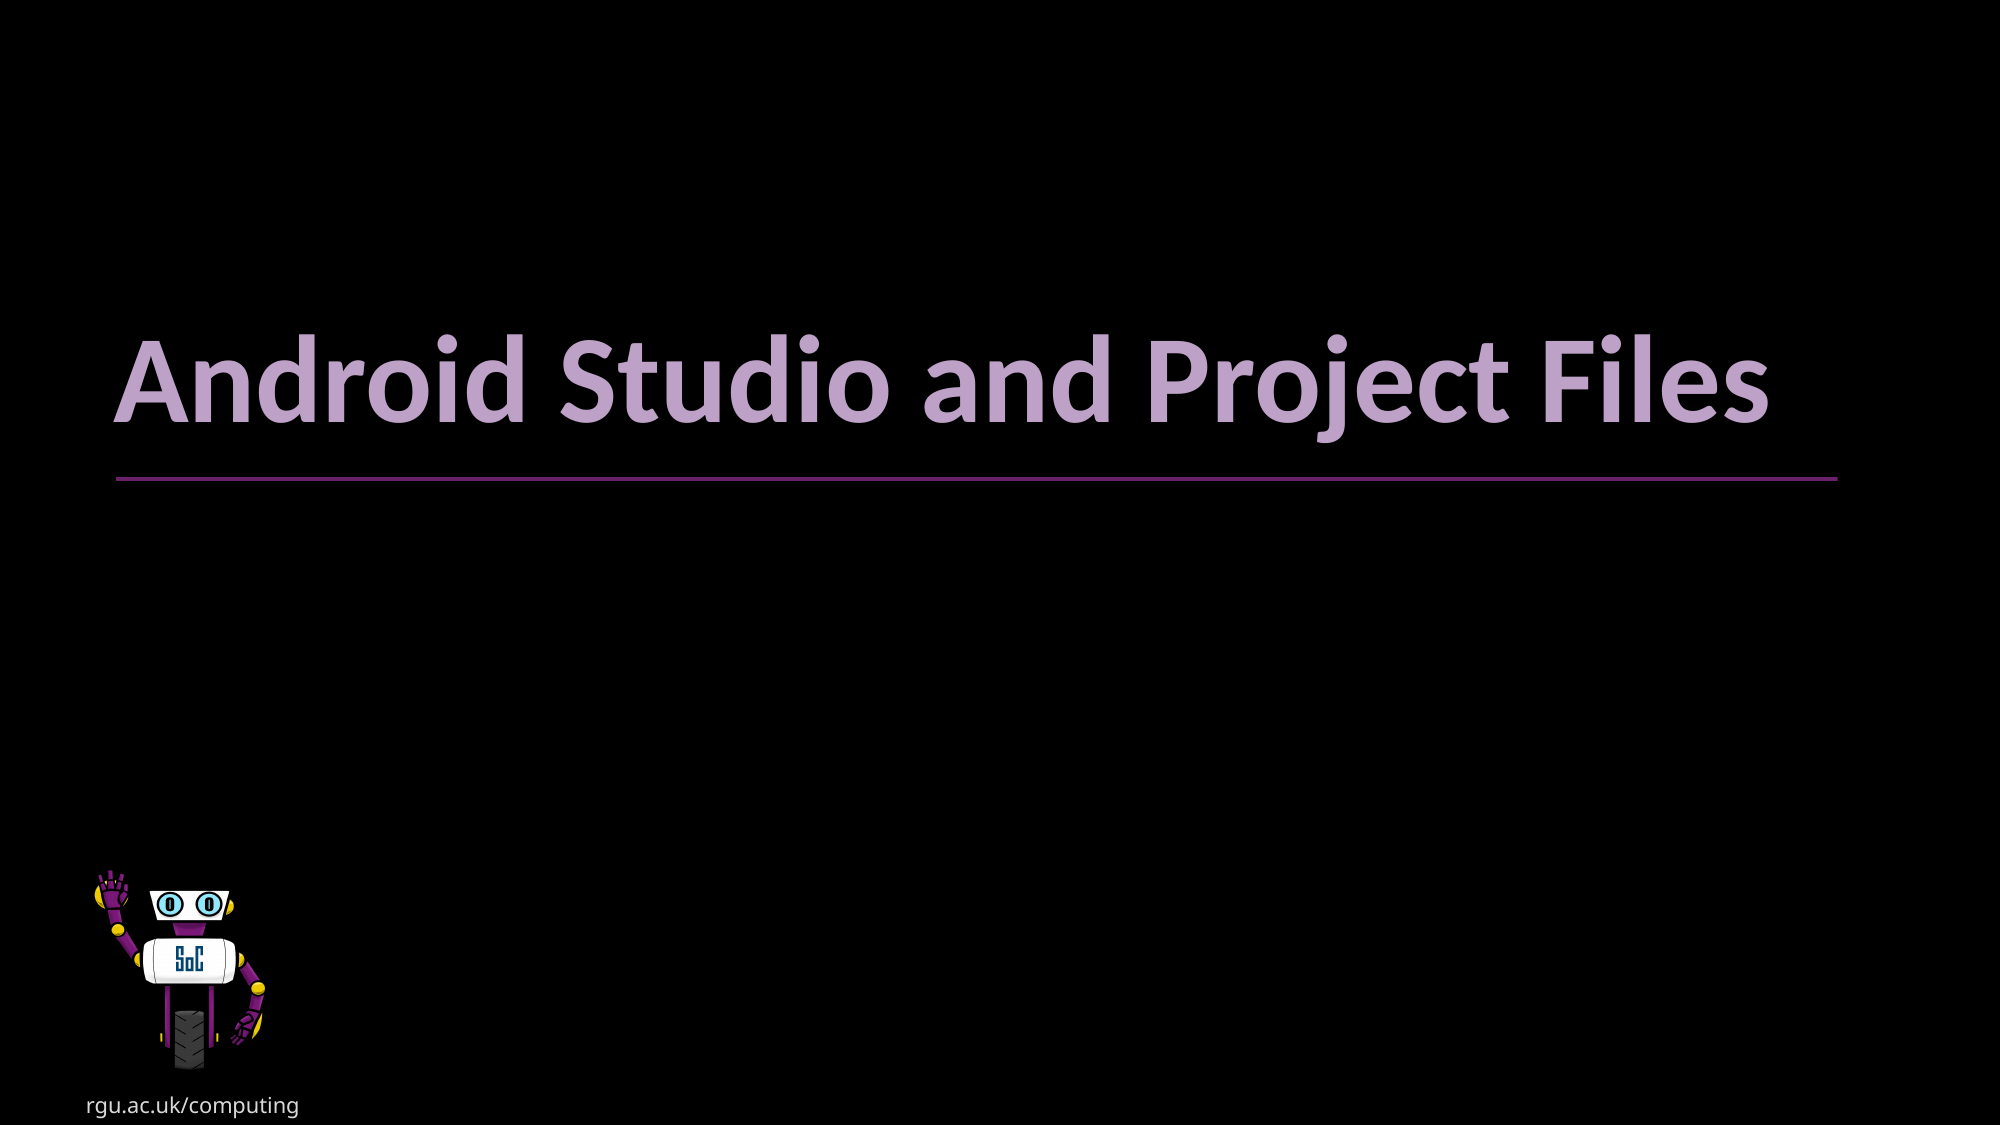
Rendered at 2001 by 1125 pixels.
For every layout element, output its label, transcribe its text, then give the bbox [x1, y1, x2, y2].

picture [0, 712, 383, 1125]
title Android Studio and Project Files [98, 307, 1824, 522]
